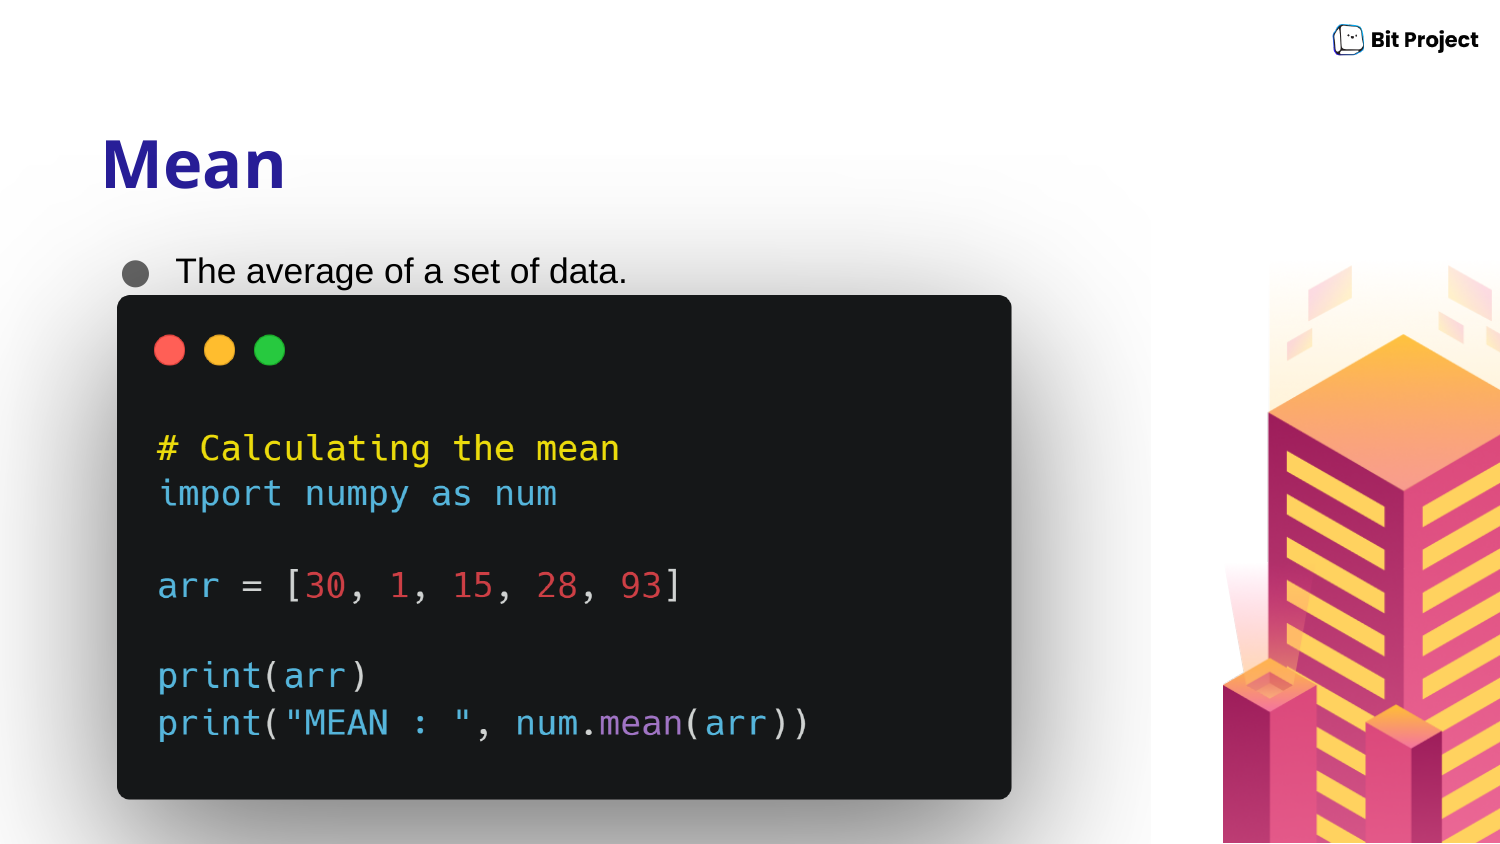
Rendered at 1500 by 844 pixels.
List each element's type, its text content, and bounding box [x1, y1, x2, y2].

picture [1223, 247, 1500, 843]
title Mean [85, 107, 1075, 153]
picture [1332, 23, 1483, 56]
picture [0, 154, 1152, 844]
